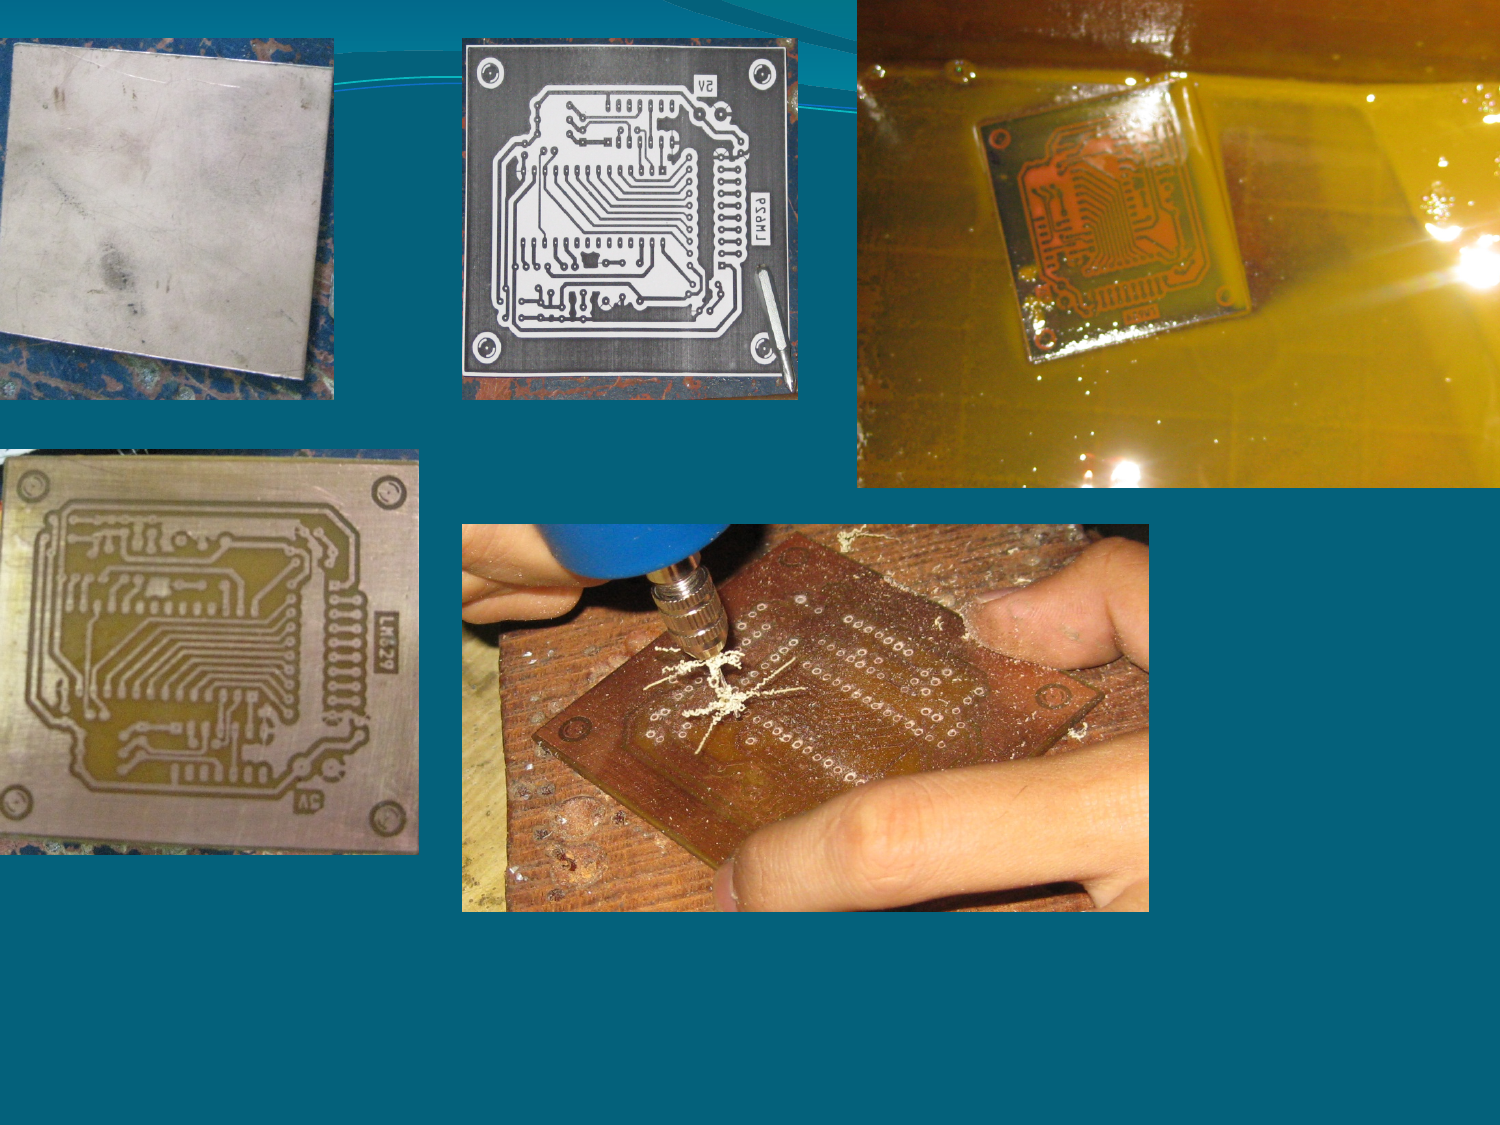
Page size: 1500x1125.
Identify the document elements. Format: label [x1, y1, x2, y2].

picture [857, 0, 1500, 487]
picture [0, 39, 333, 399]
picture [0, 450, 418, 854]
picture [463, 39, 798, 399]
picture [463, 525, 1148, 911]
